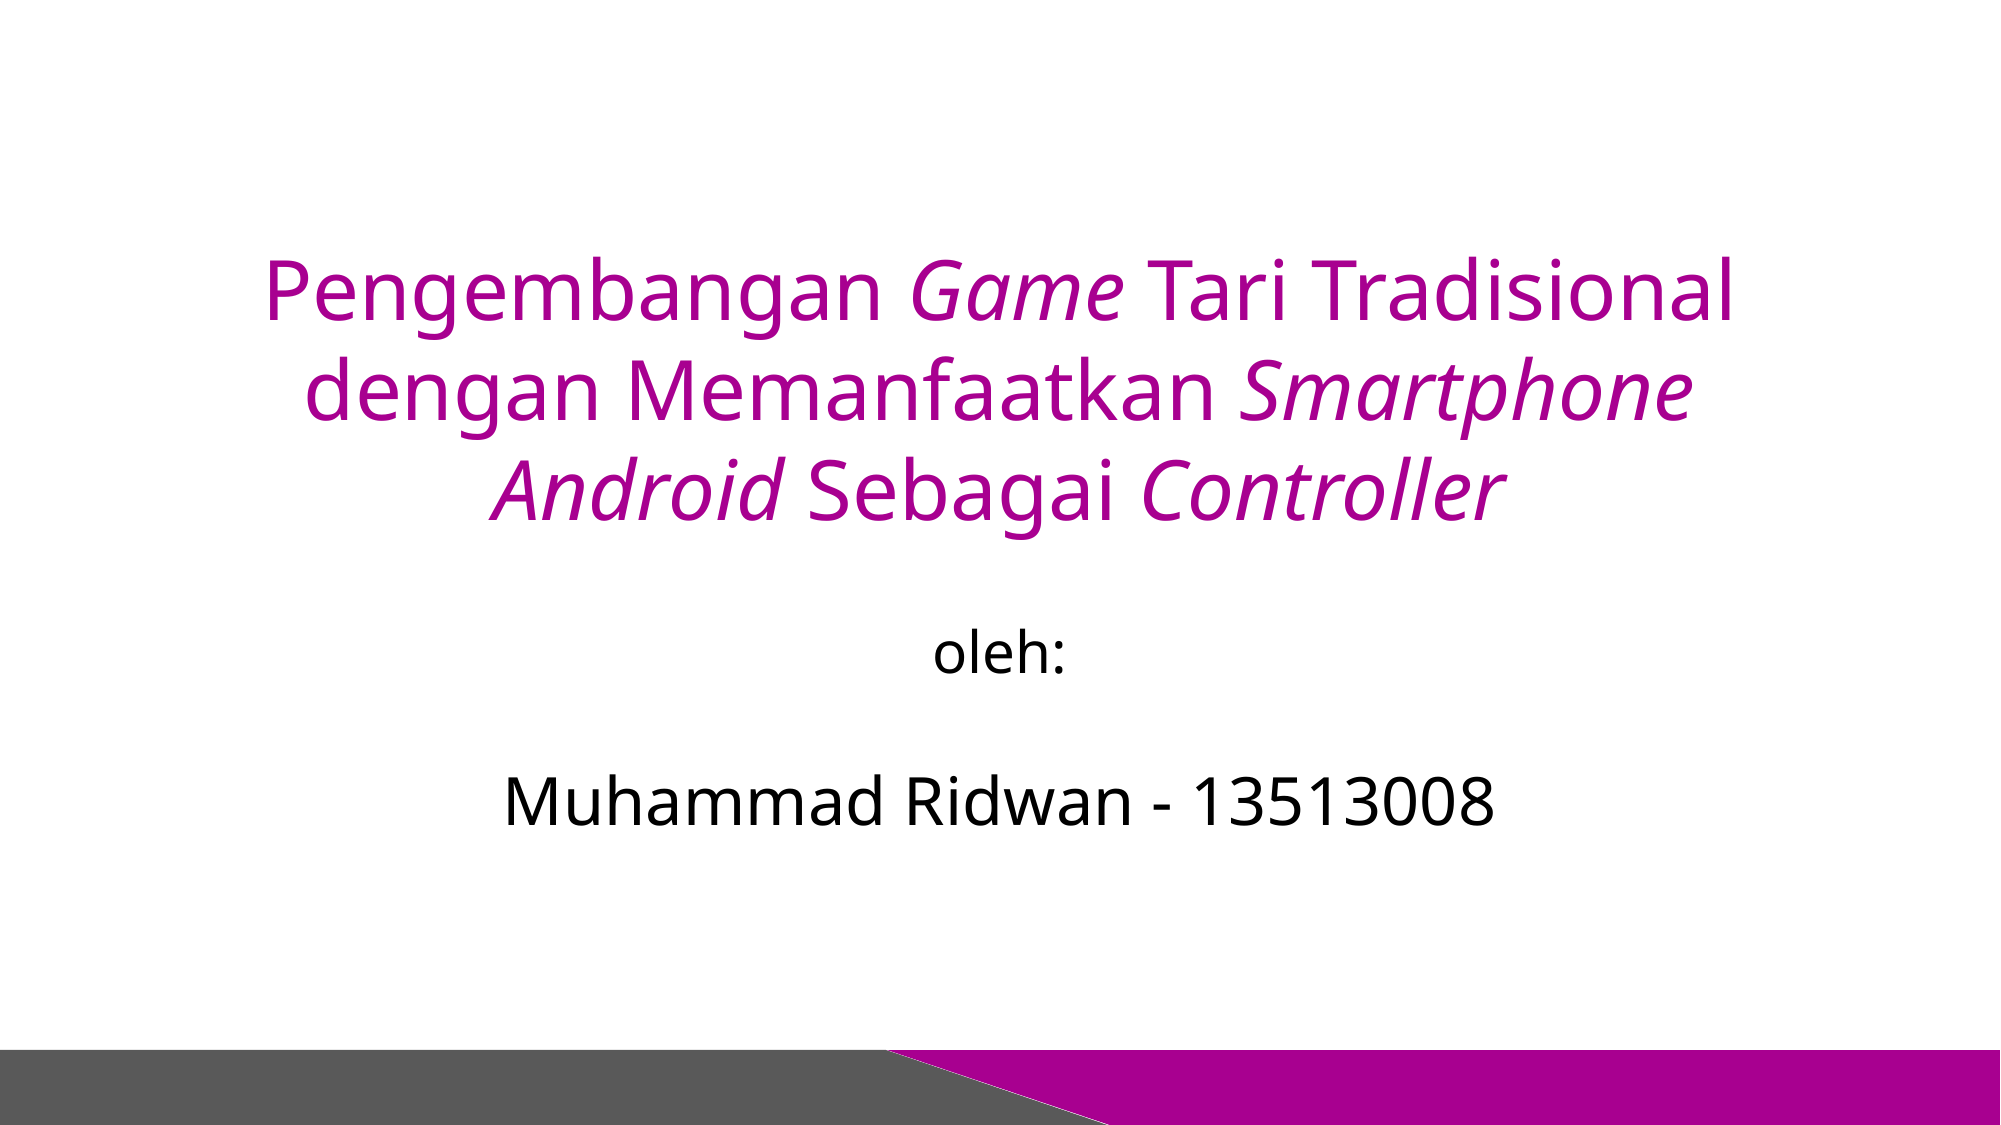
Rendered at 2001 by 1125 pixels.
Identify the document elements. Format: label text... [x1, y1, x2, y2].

text_box Muhammad Ridwan - 13513008 [487, 750, 1513, 846]
text_box oleh: [917, 607, 1083, 693]
text_box [886, 1048, 2000, 1125]
text_box [0, 1048, 1103, 1125]
text_box Pengembangan Game Tari Tradisional dengan Memanfaatkan Smartphone Android Sebagai Controller [247, 229, 1753, 545]
